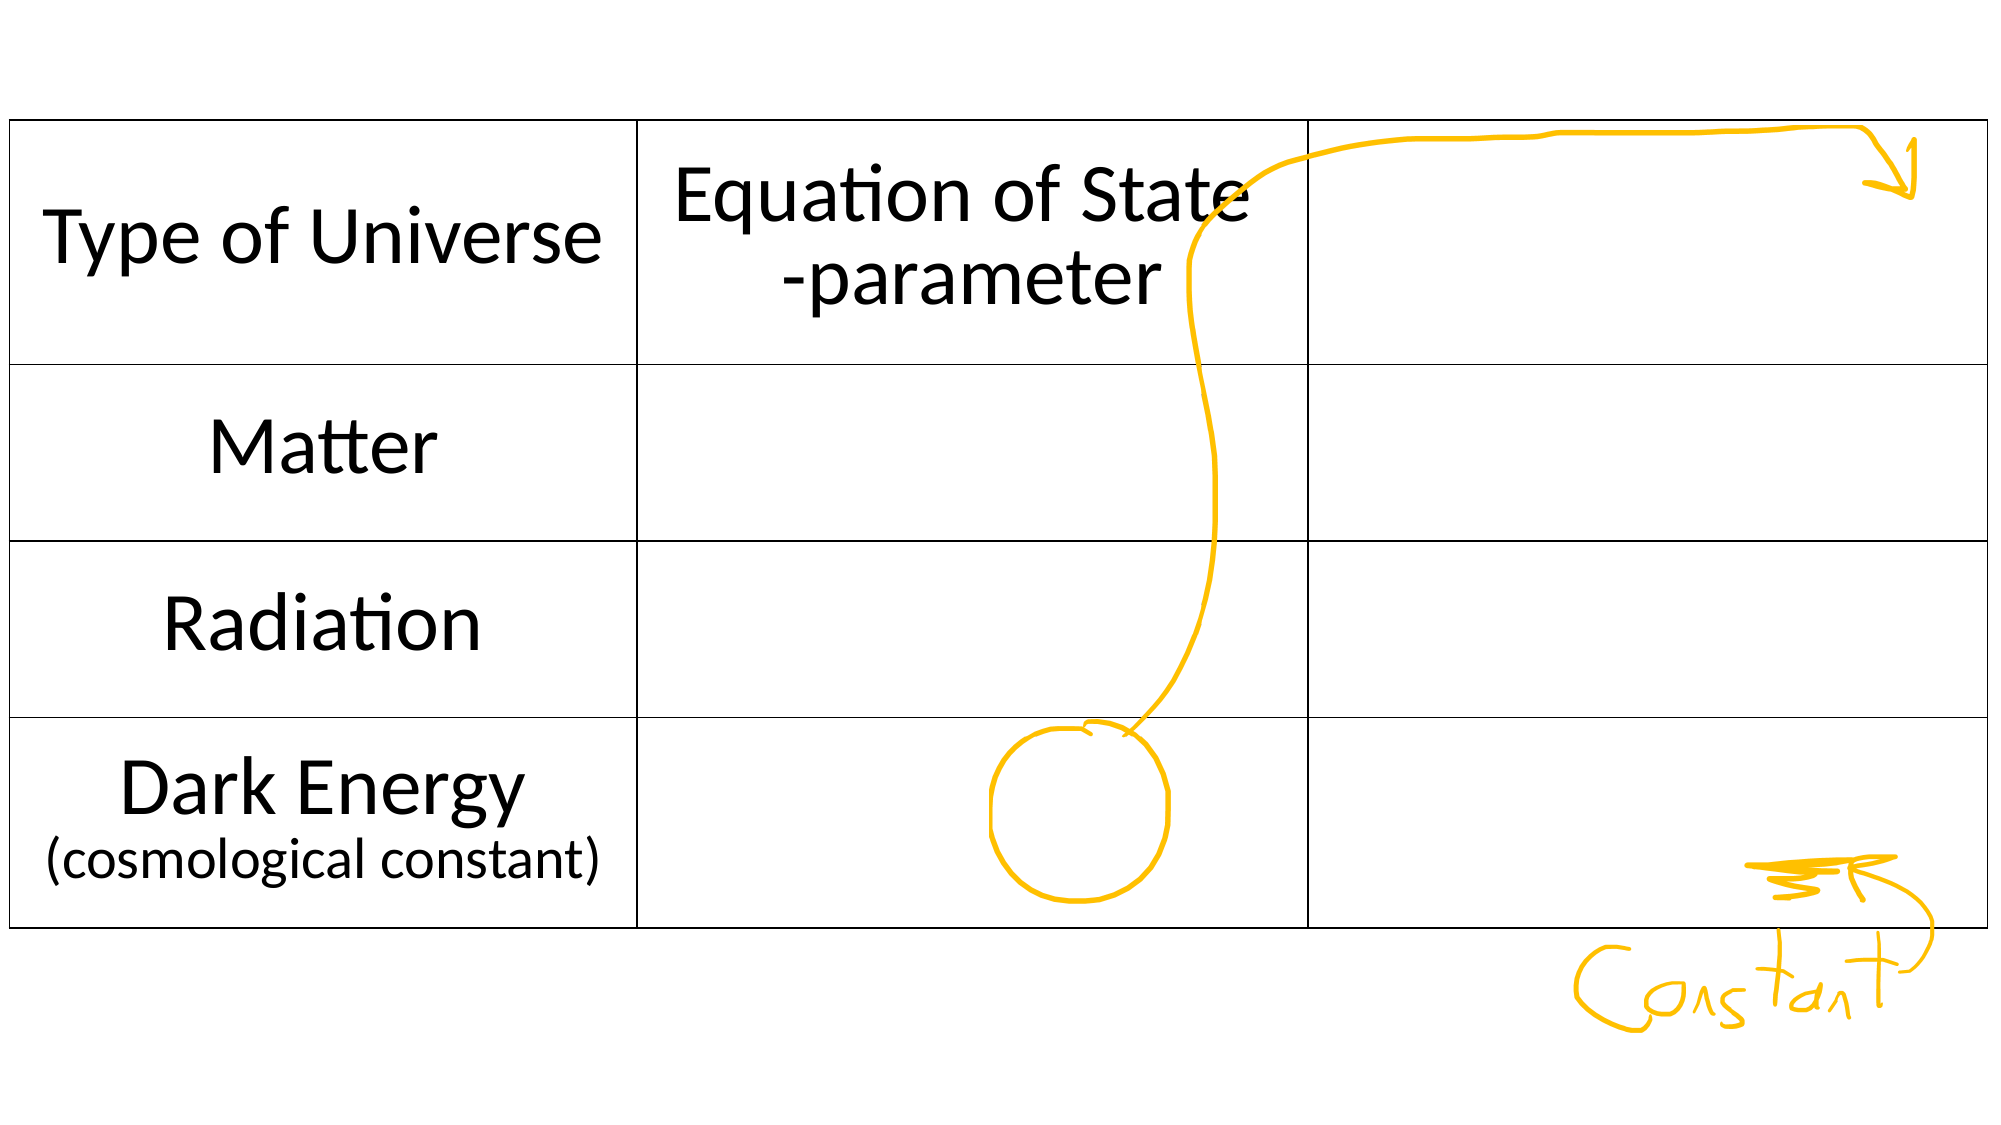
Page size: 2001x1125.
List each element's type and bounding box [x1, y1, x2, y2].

picture [989, 125, 1944, 1042]
